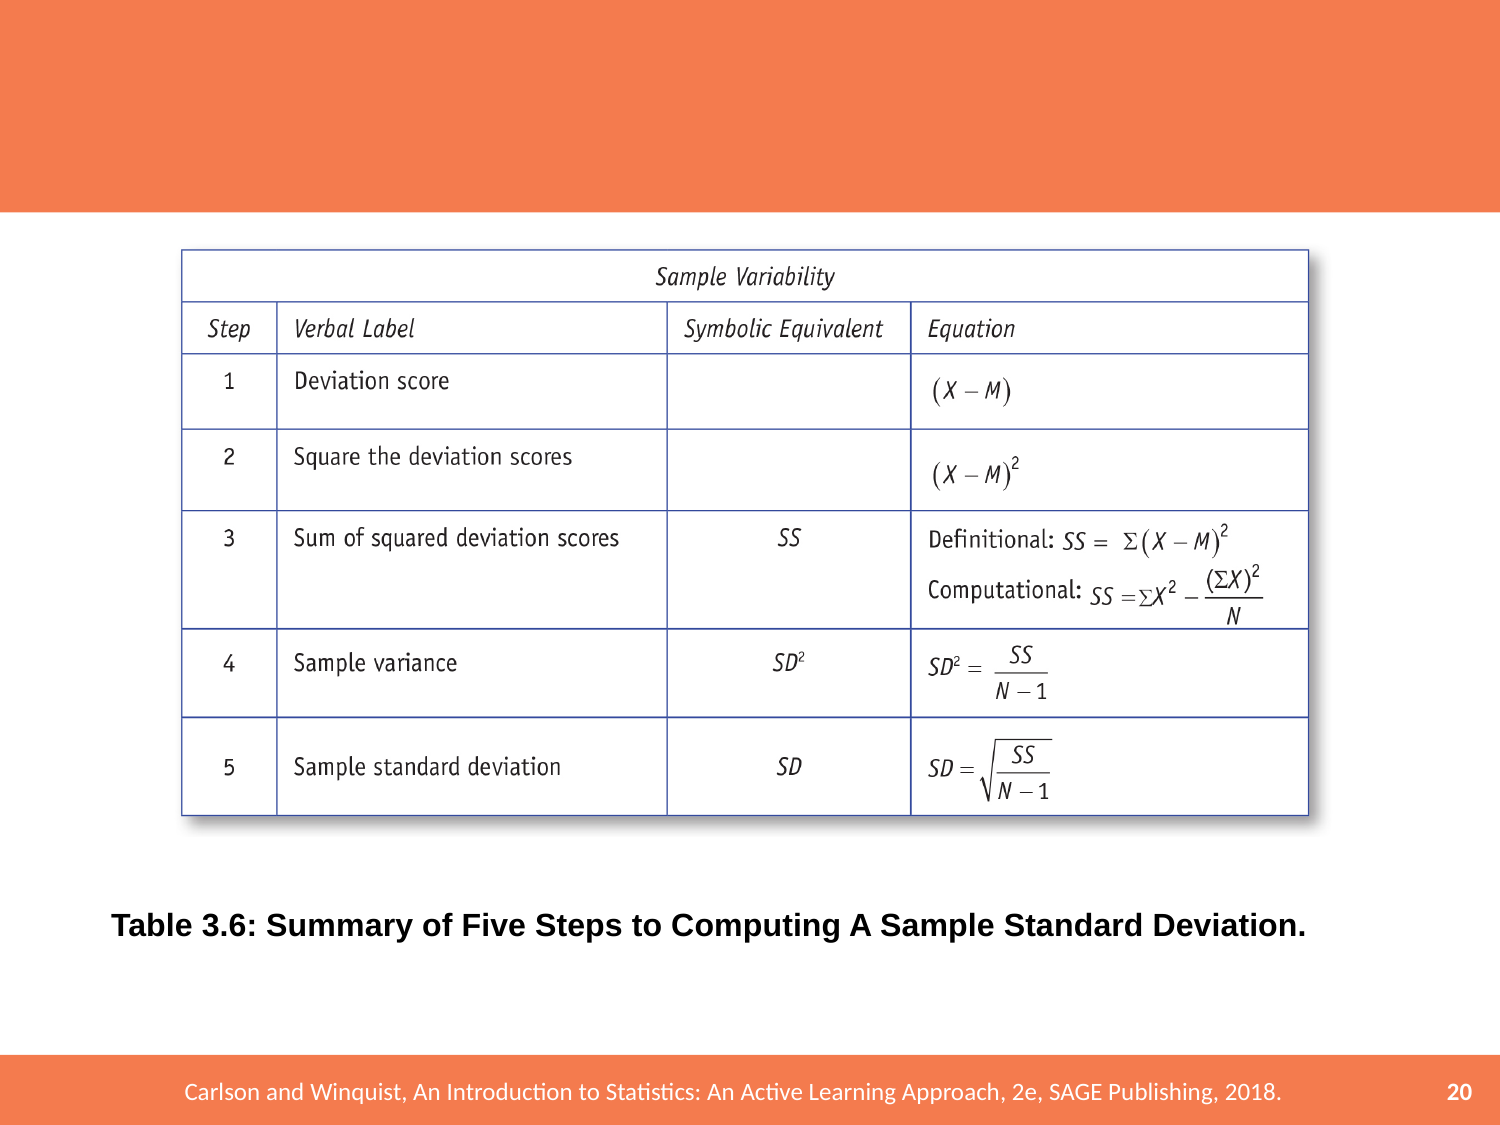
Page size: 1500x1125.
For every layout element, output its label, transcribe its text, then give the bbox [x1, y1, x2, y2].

picture [174, 242, 1333, 837]
slide_number 20 [1387, 1060, 1488, 1120]
footer Carlson and Winquist, An Introduction to Statistics: An Active Learning Approach, 2e, SAGE Publishing, 2018. [150, 1060, 1325, 1121]
title Table 3.6: Summary of Five Steps to Computing A Sample Standard Deviation. [91, 875, 1330, 950]
